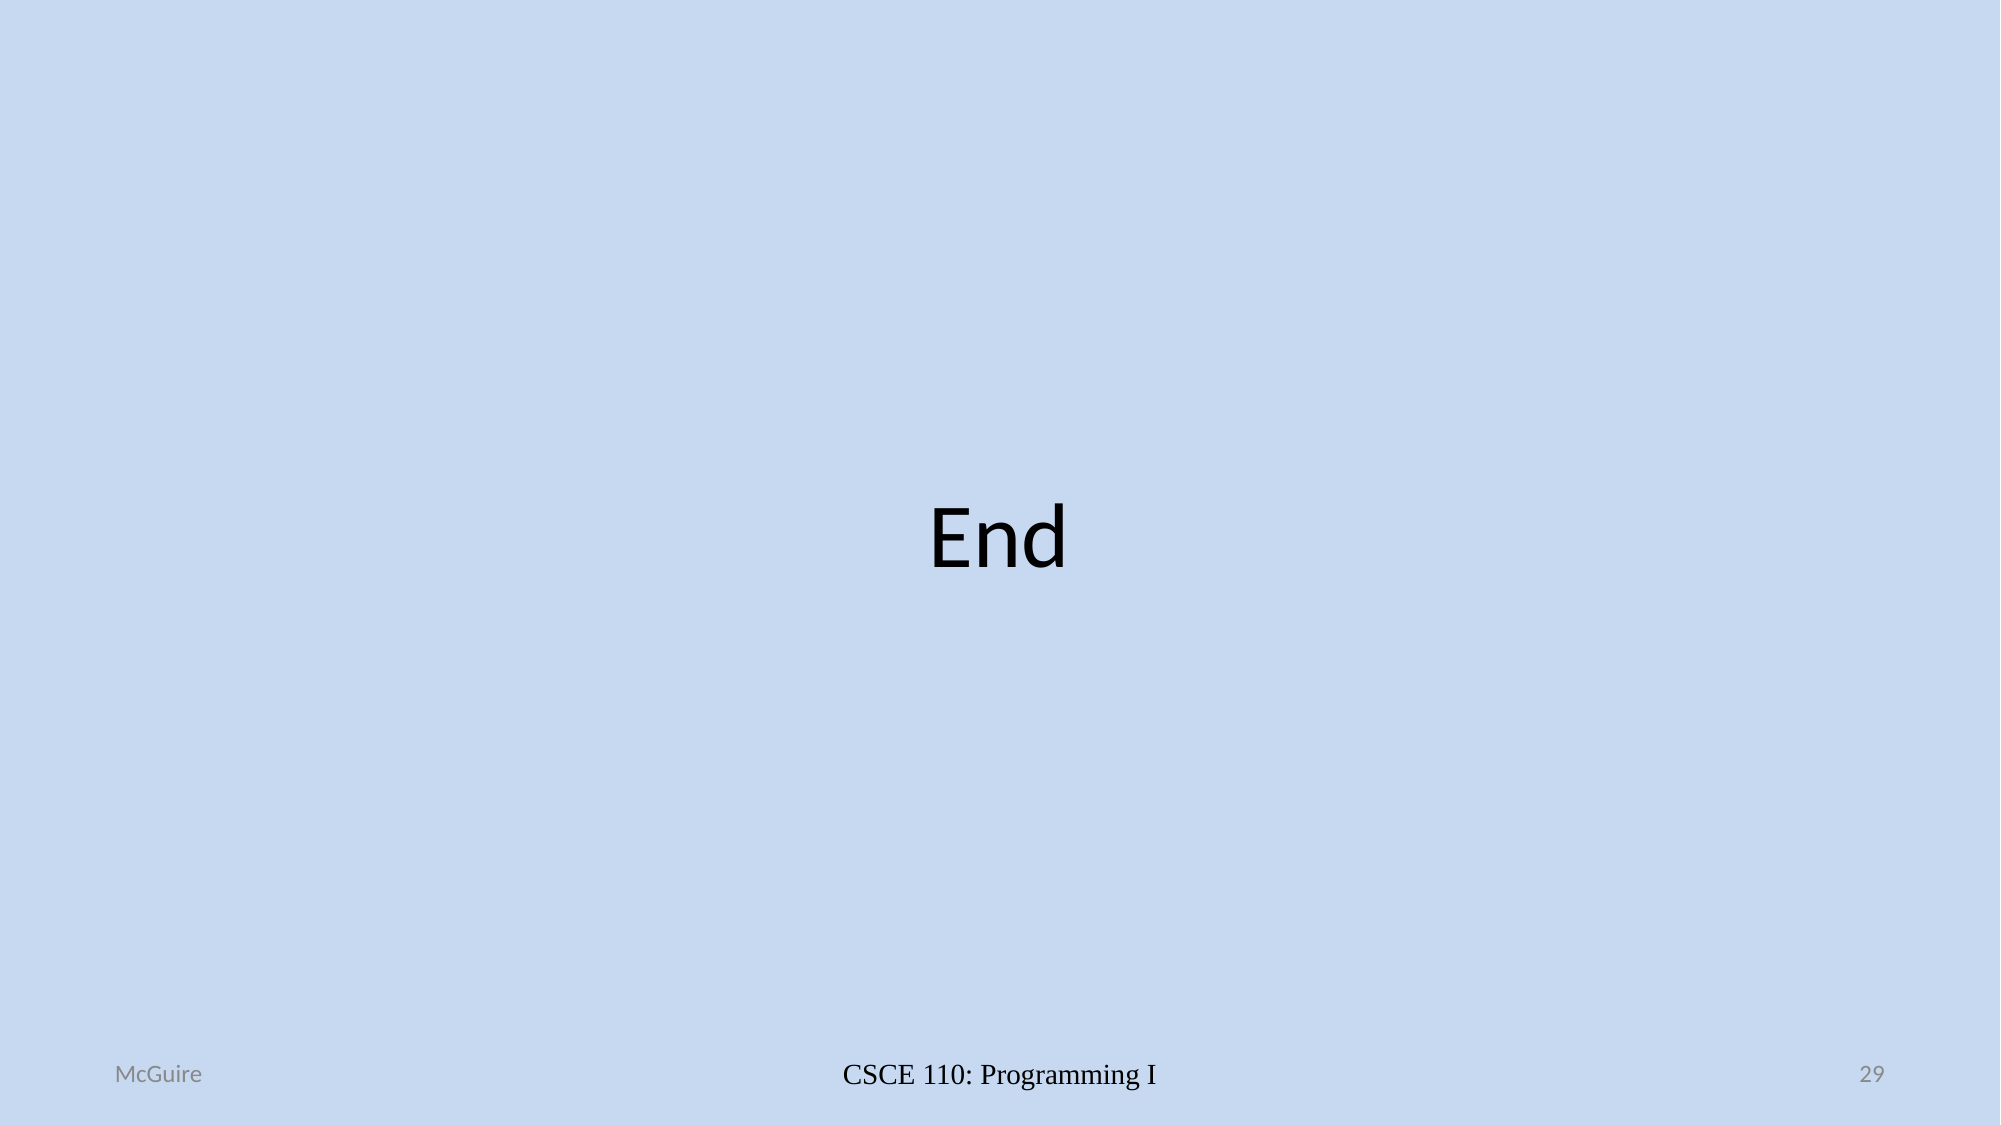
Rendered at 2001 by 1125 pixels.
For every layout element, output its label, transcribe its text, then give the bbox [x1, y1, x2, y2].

slide_number 29 [1433, 1042, 1900, 1103]
footer CSCE 110: Programming I [683, 1042, 1317, 1103]
title End [324, 437, 1675, 625]
slide_number McGuire [99, 1042, 567, 1103]
